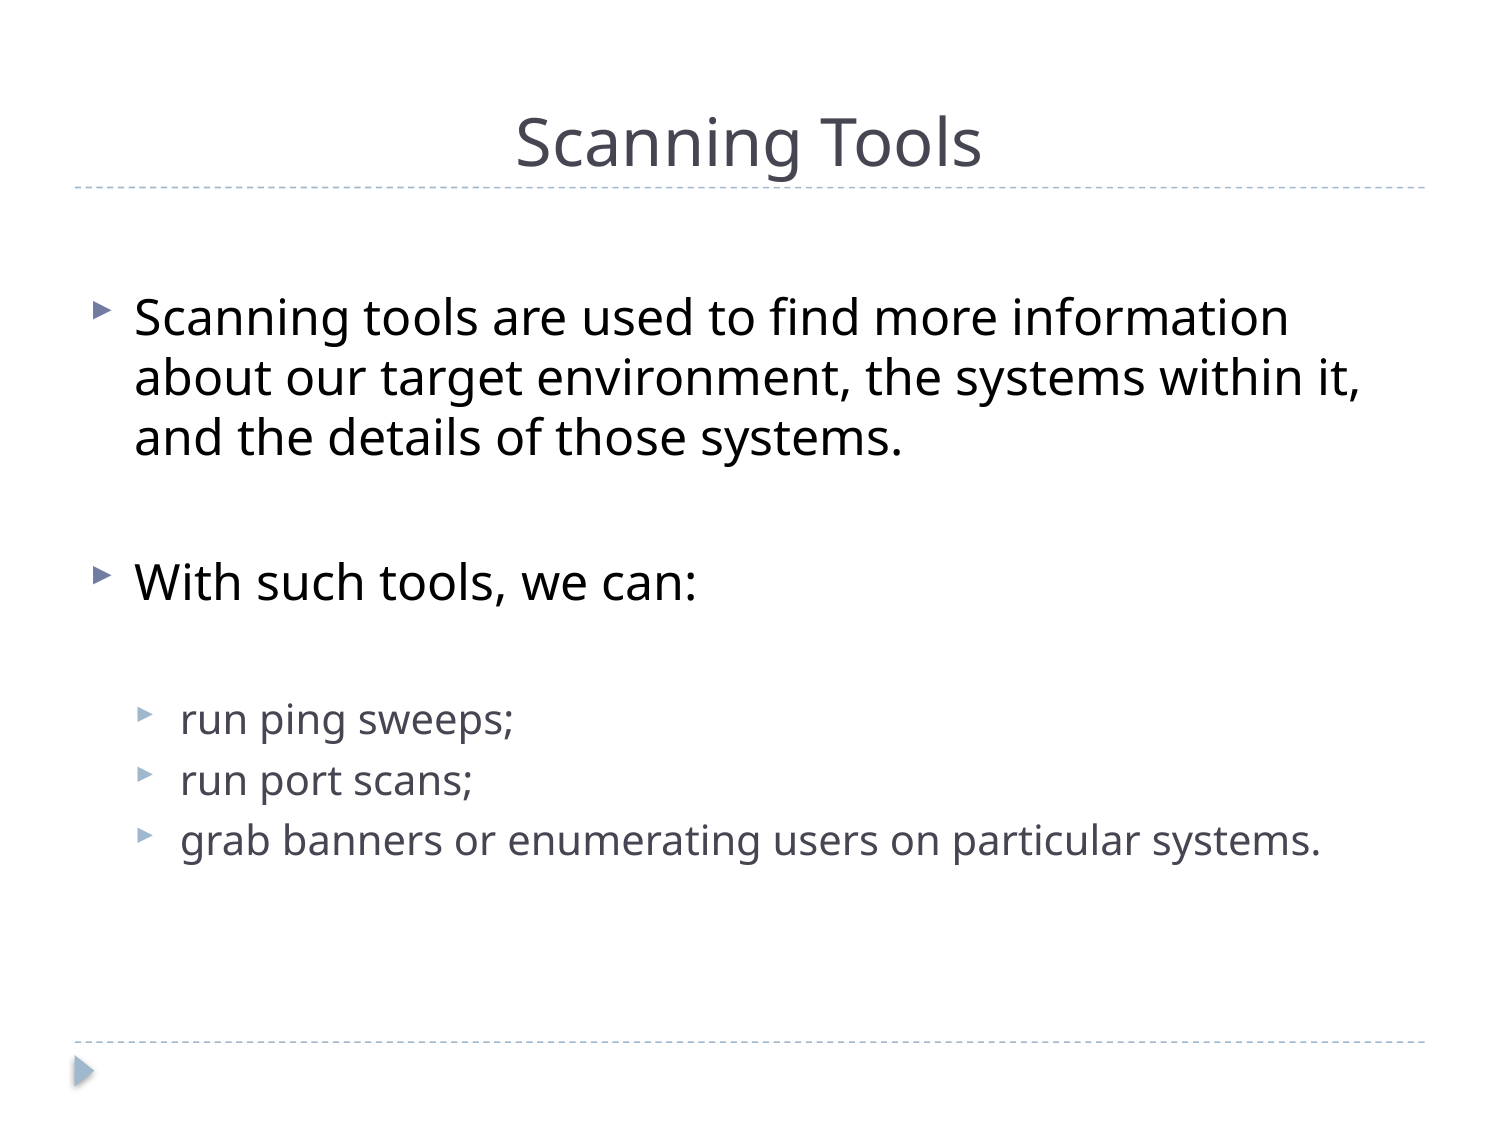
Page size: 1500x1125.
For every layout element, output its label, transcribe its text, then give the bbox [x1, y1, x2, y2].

title Scanning Tools [75, 24, 1425, 188]
list Scanning tools are used to find more information about our target environment, the systems within it, and the details of those systems. With such tools, we can: run ping sweeps; run port scans; grab banners or enumerating users on particular systems. [75, 200, 1425, 1010]
